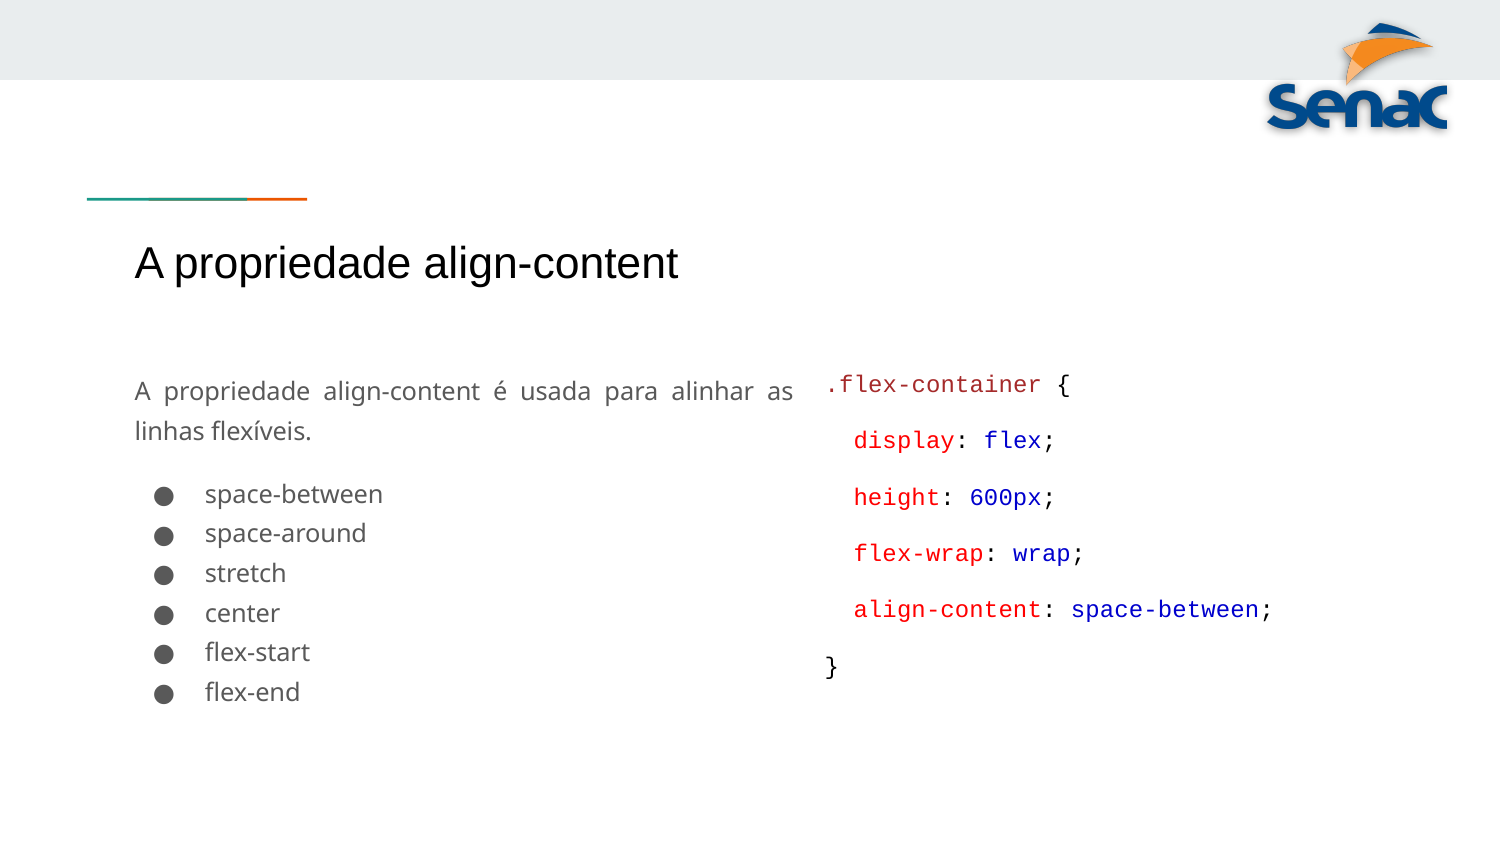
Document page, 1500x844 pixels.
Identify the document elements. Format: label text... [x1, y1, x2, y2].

list .flex-container { display: flex; height: 600px; flex-wrap: wrap; align-content: space-between; } [809, 353, 1447, 725]
picture [1266, 22, 1448, 129]
list A propriedade align-content é usada para alinhar as linhas flexíveis. space-between space-around stretch center flex-start flex-end [119, 353, 809, 725]
title A propriedade align-content [119, 216, 1381, 305]
